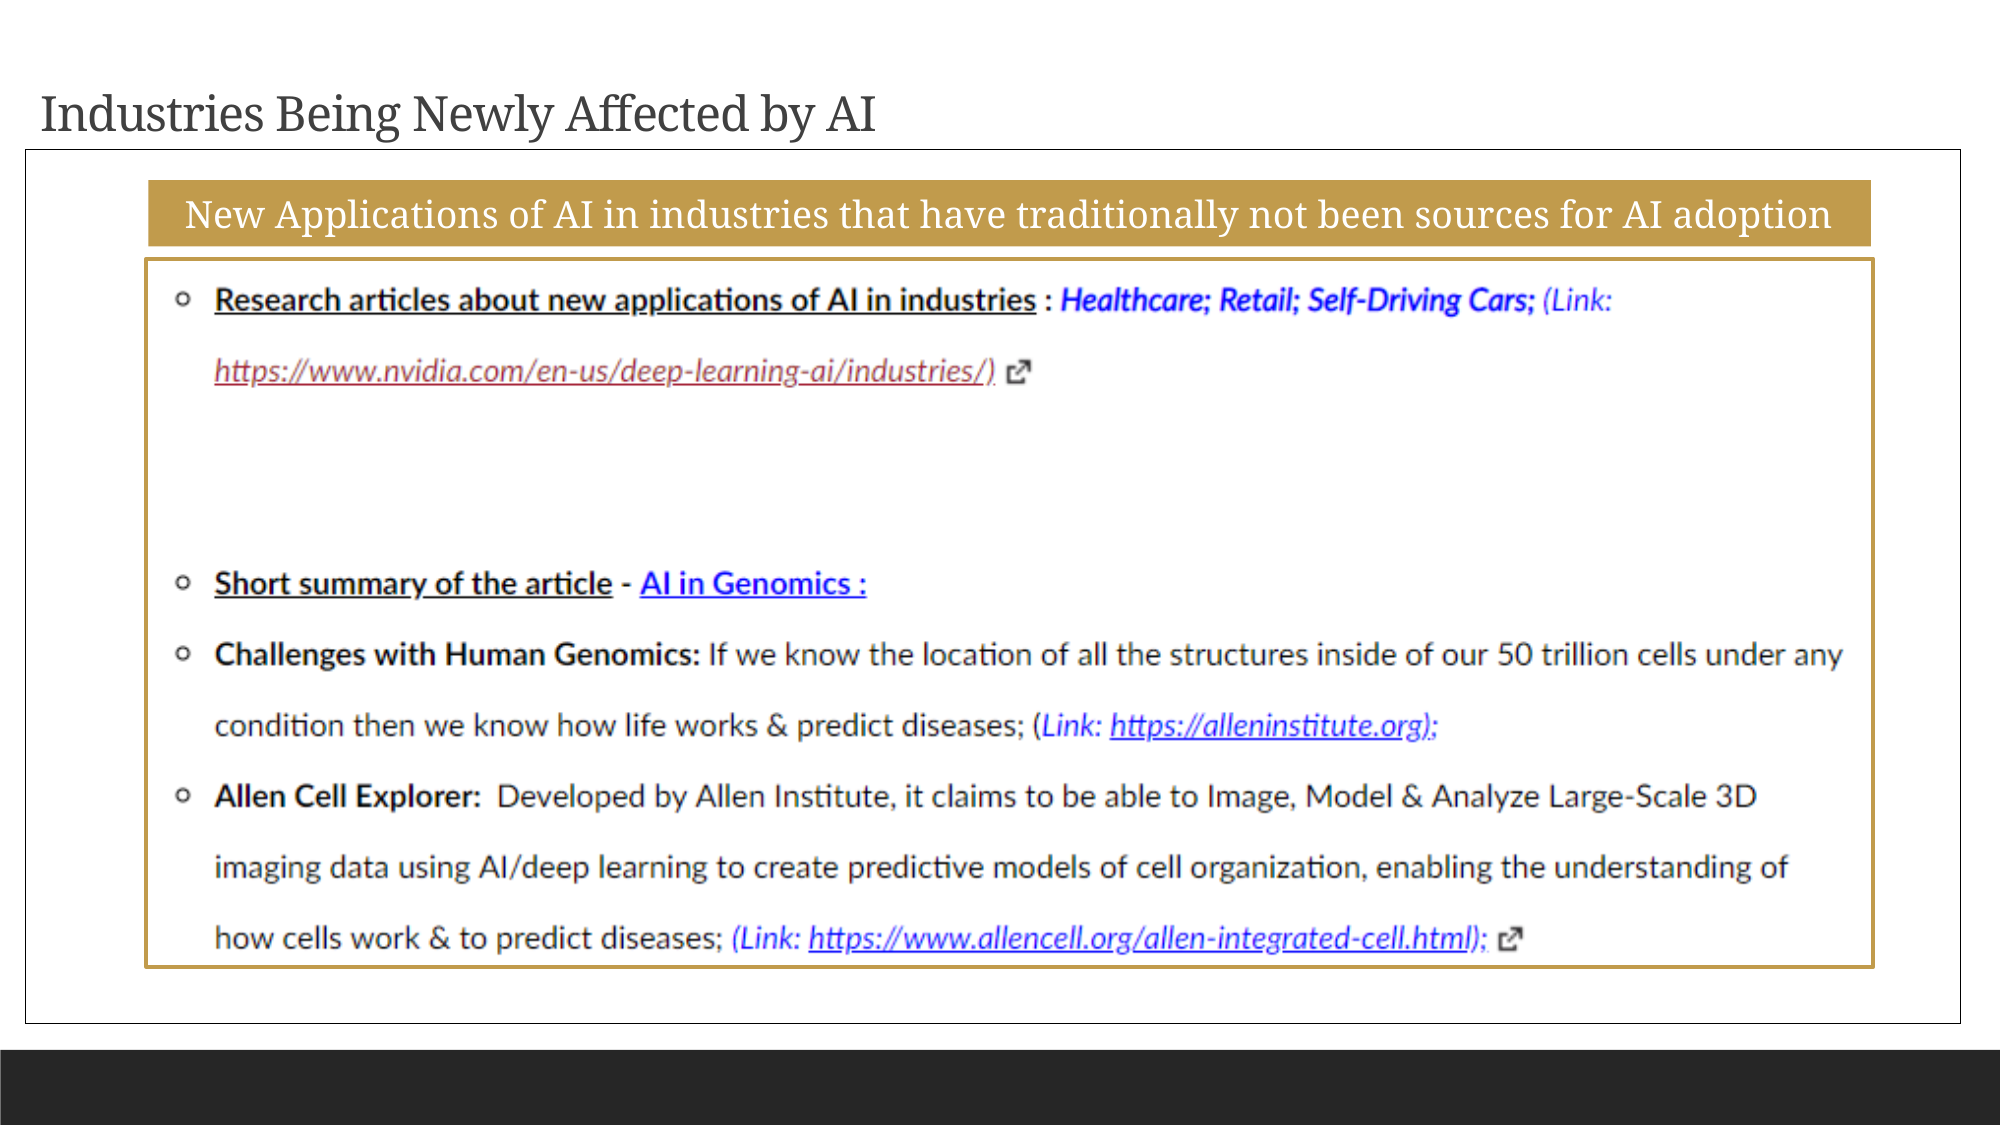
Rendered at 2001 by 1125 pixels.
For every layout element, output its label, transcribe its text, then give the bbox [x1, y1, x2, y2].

title Industries Being Newly Affected by AI [25, 81, 1839, 149]
picture [147, 260, 1872, 966]
text_box New Applications of AI in industries that have traditionally not been sources for AI adoption [148, 180, 1871, 247]
text_box [25, 149, 1961, 1024]
